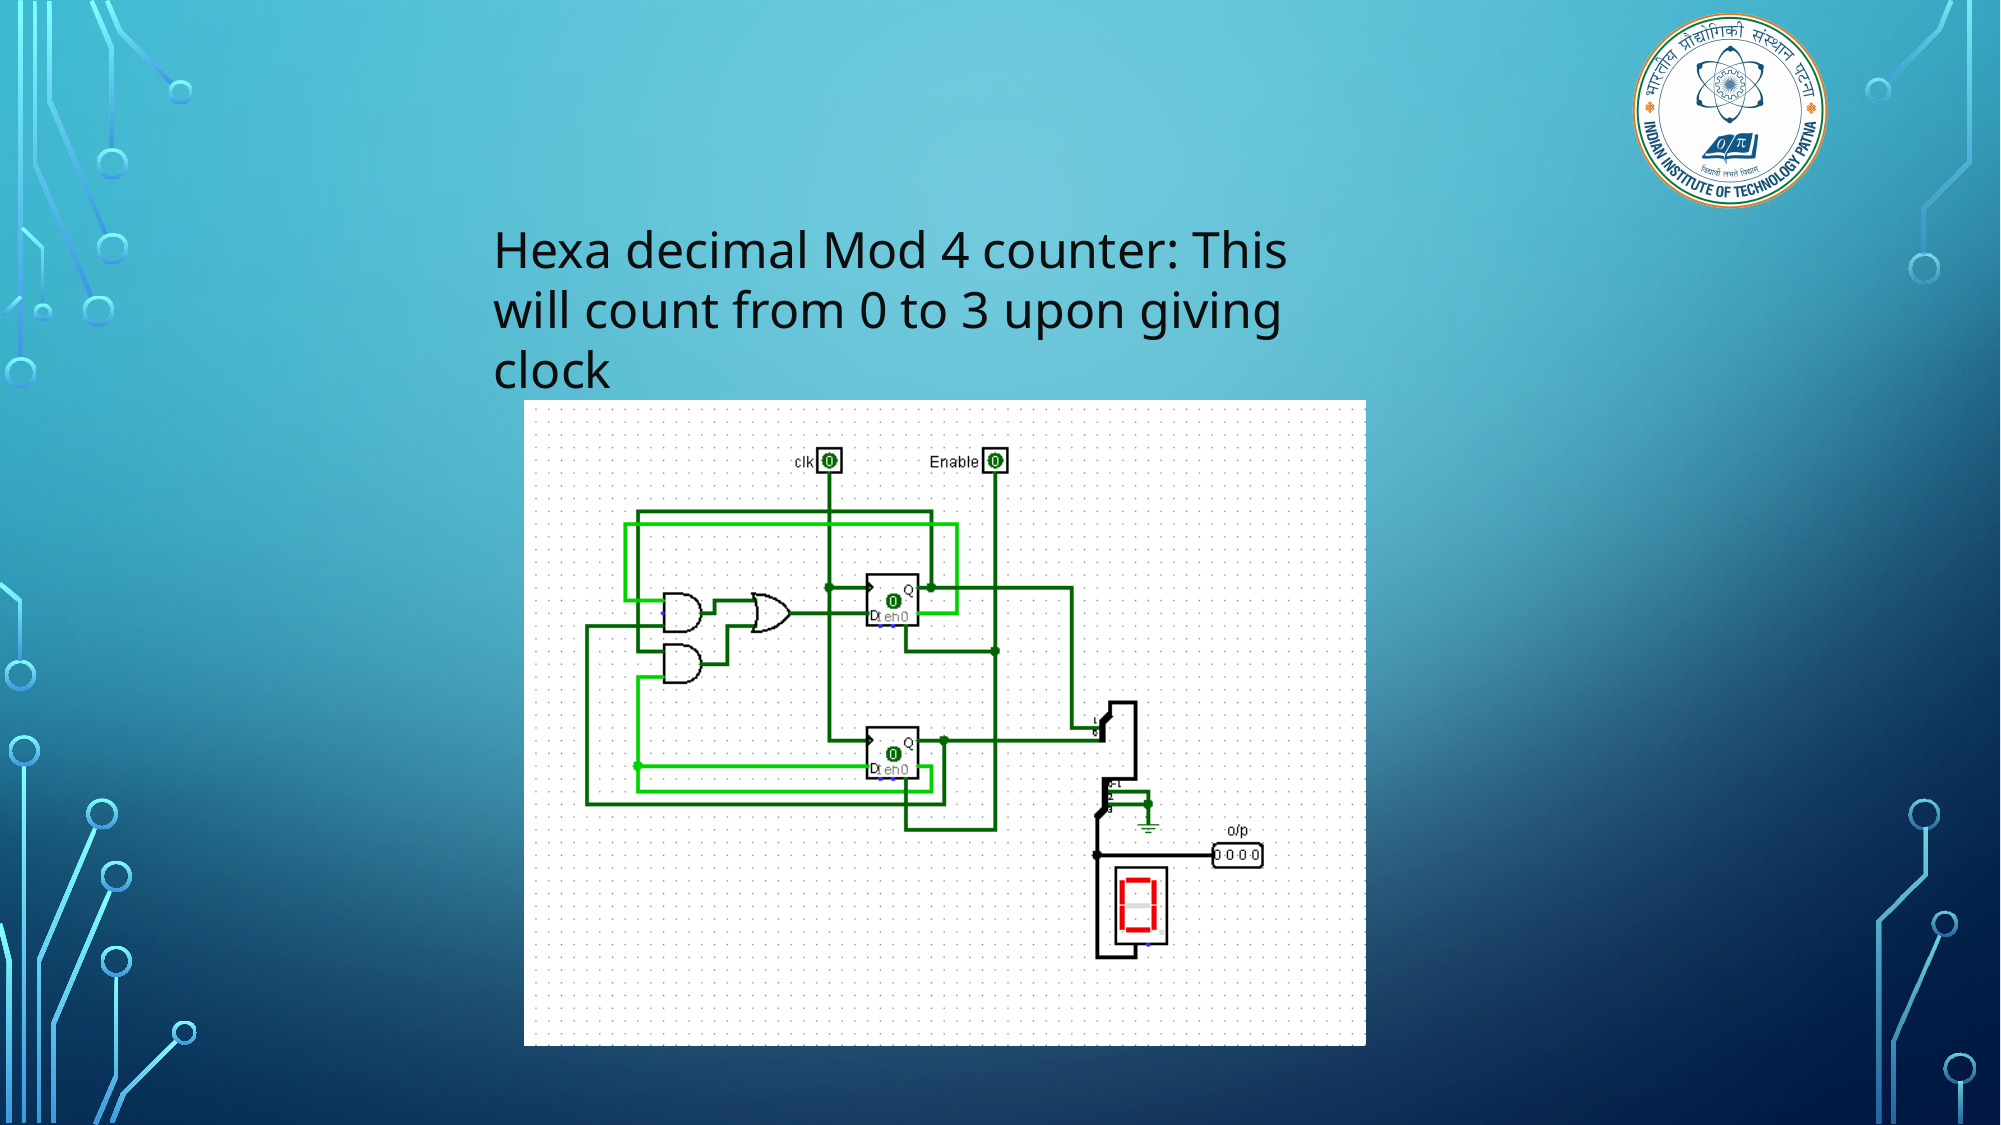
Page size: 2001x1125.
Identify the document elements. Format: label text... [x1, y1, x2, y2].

text_box Hexa decimal Mod 4 counter: This will count from 0 to 3 upon giving clock [478, 211, 1350, 406]
picture [1617, 0, 1849, 226]
picture [524, 399, 1366, 1046]
